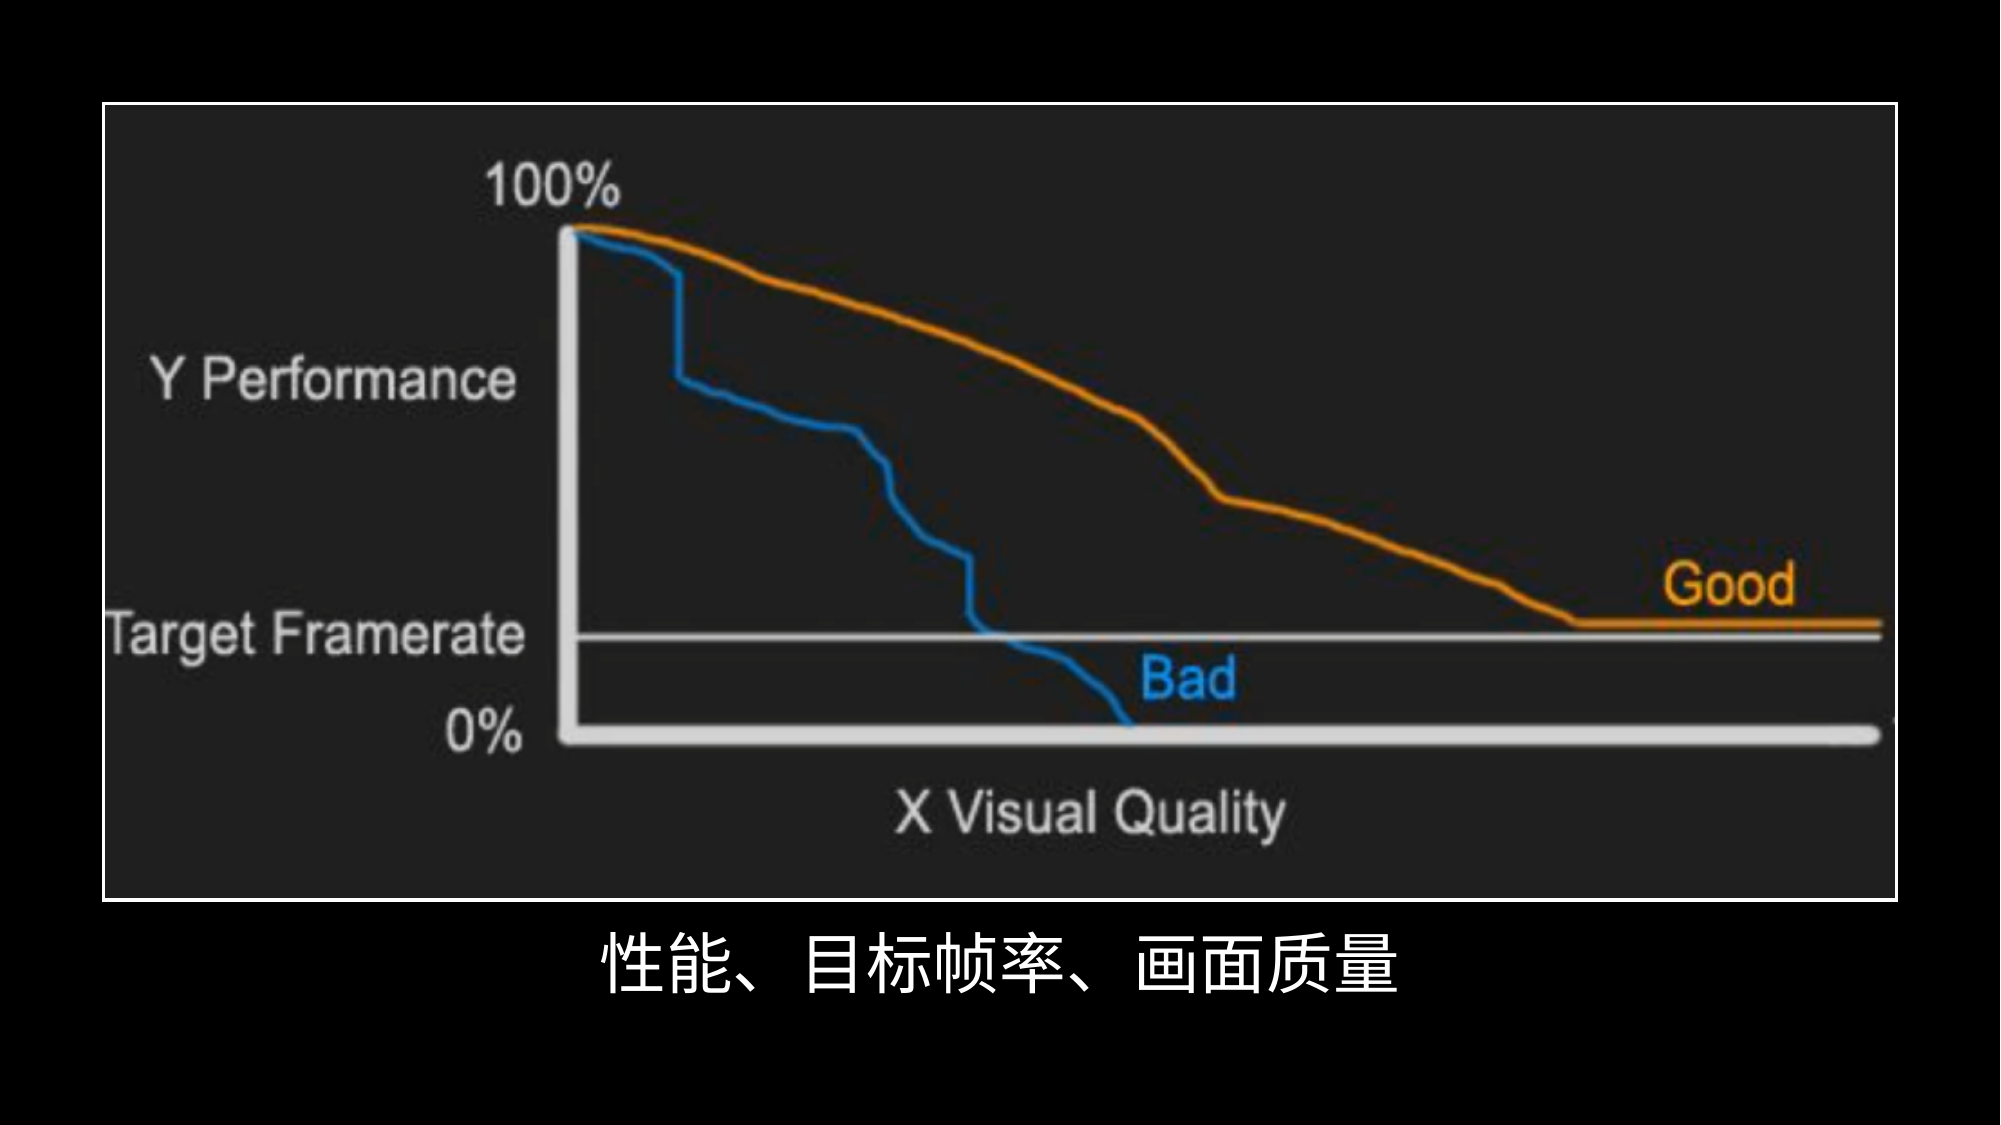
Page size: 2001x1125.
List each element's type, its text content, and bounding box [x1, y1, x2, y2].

title 性能、目标帧率、画面质量 [105, 914, 1895, 1020]
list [104, 104, 1895, 899]
